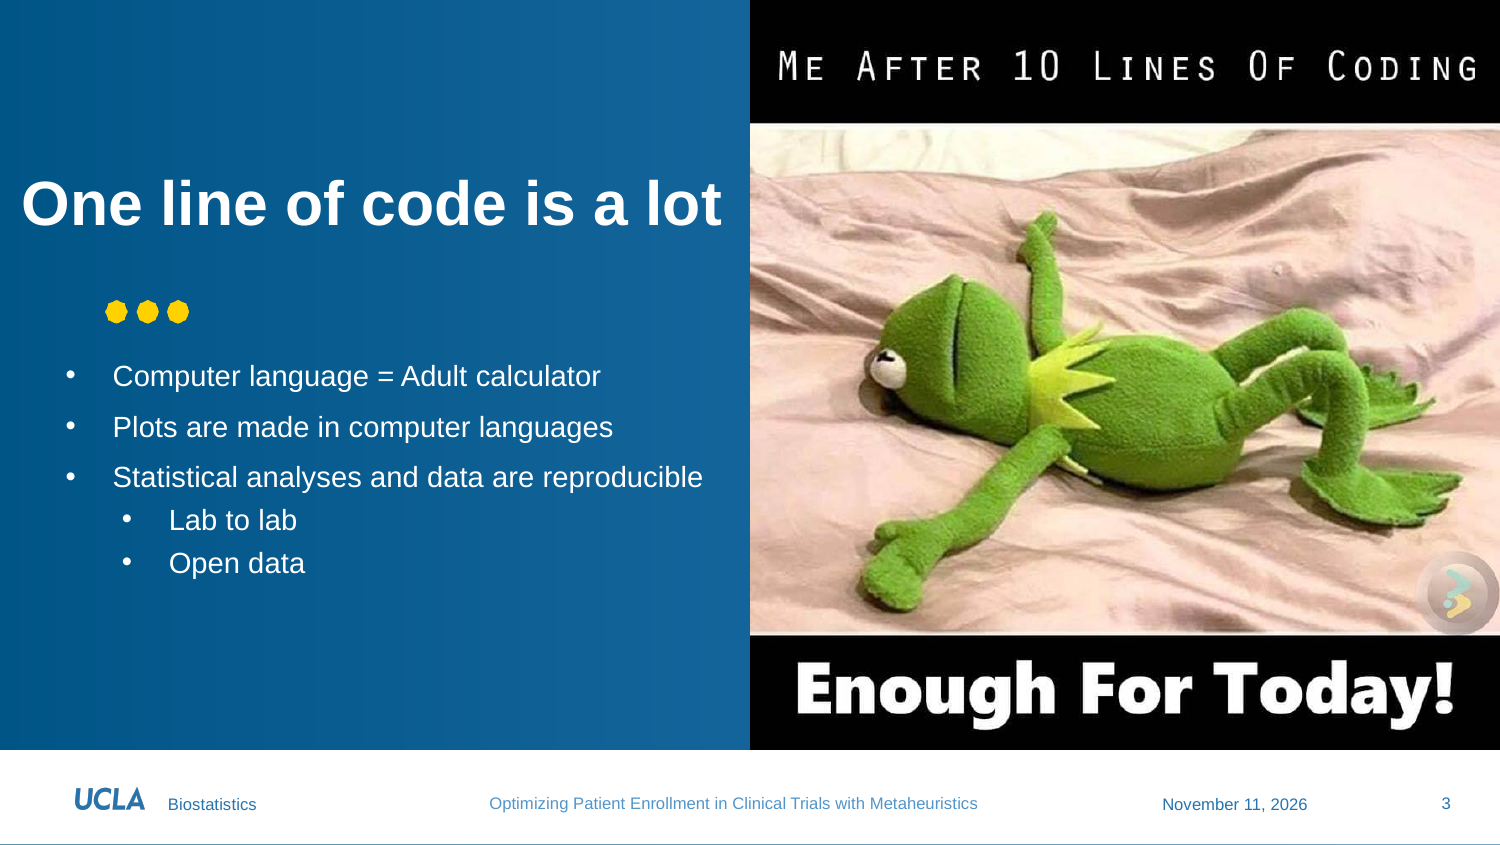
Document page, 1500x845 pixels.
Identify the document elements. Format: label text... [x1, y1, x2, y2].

picture [105, 300, 189, 324]
list Computer language = Adult calculator Plots are made in computer languages Statistical analyses and data are reproducible Lab to lab Open data [0, 357, 741, 637]
picture [749, 0, 1500, 750]
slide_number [1097, 791, 1323, 816]
slide_number 3 [1334, 791, 1466, 815]
title One line of code is a lot [6, 163, 741, 247]
picture [75, 787, 145, 810]
